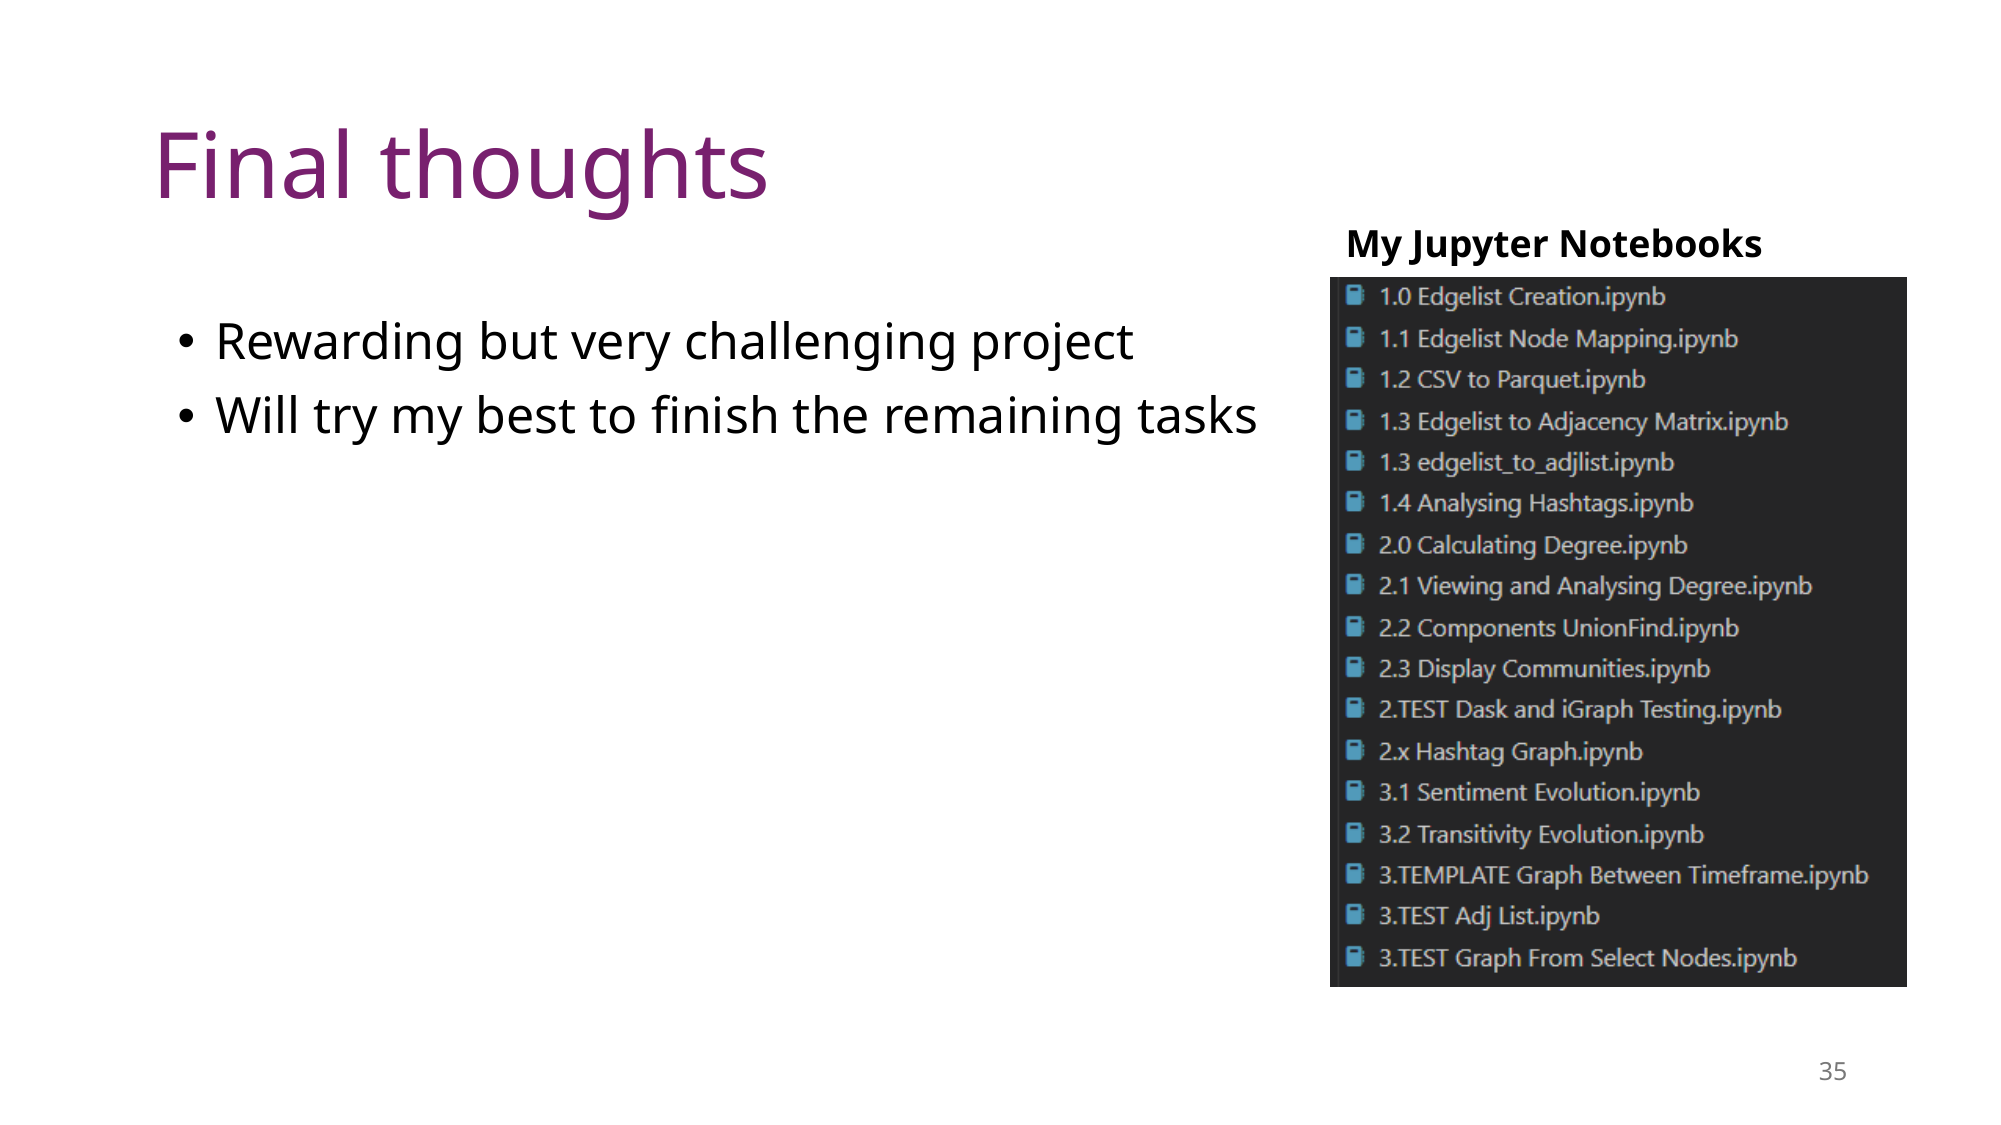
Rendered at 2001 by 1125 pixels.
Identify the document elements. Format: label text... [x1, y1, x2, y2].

text_box [137, 283, 1330, 1034]
text_box My Jupyter Notebooks [1330, 212, 1906, 273]
text_box Rewarding but very challenging project Will try my best to finish the remaining tasks [162, 308, 1425, 1059]
text_box Final thoughts [137, 59, 1863, 278]
picture [1330, 276, 1907, 988]
slide_number 35 [1412, 1042, 1863, 1103]
